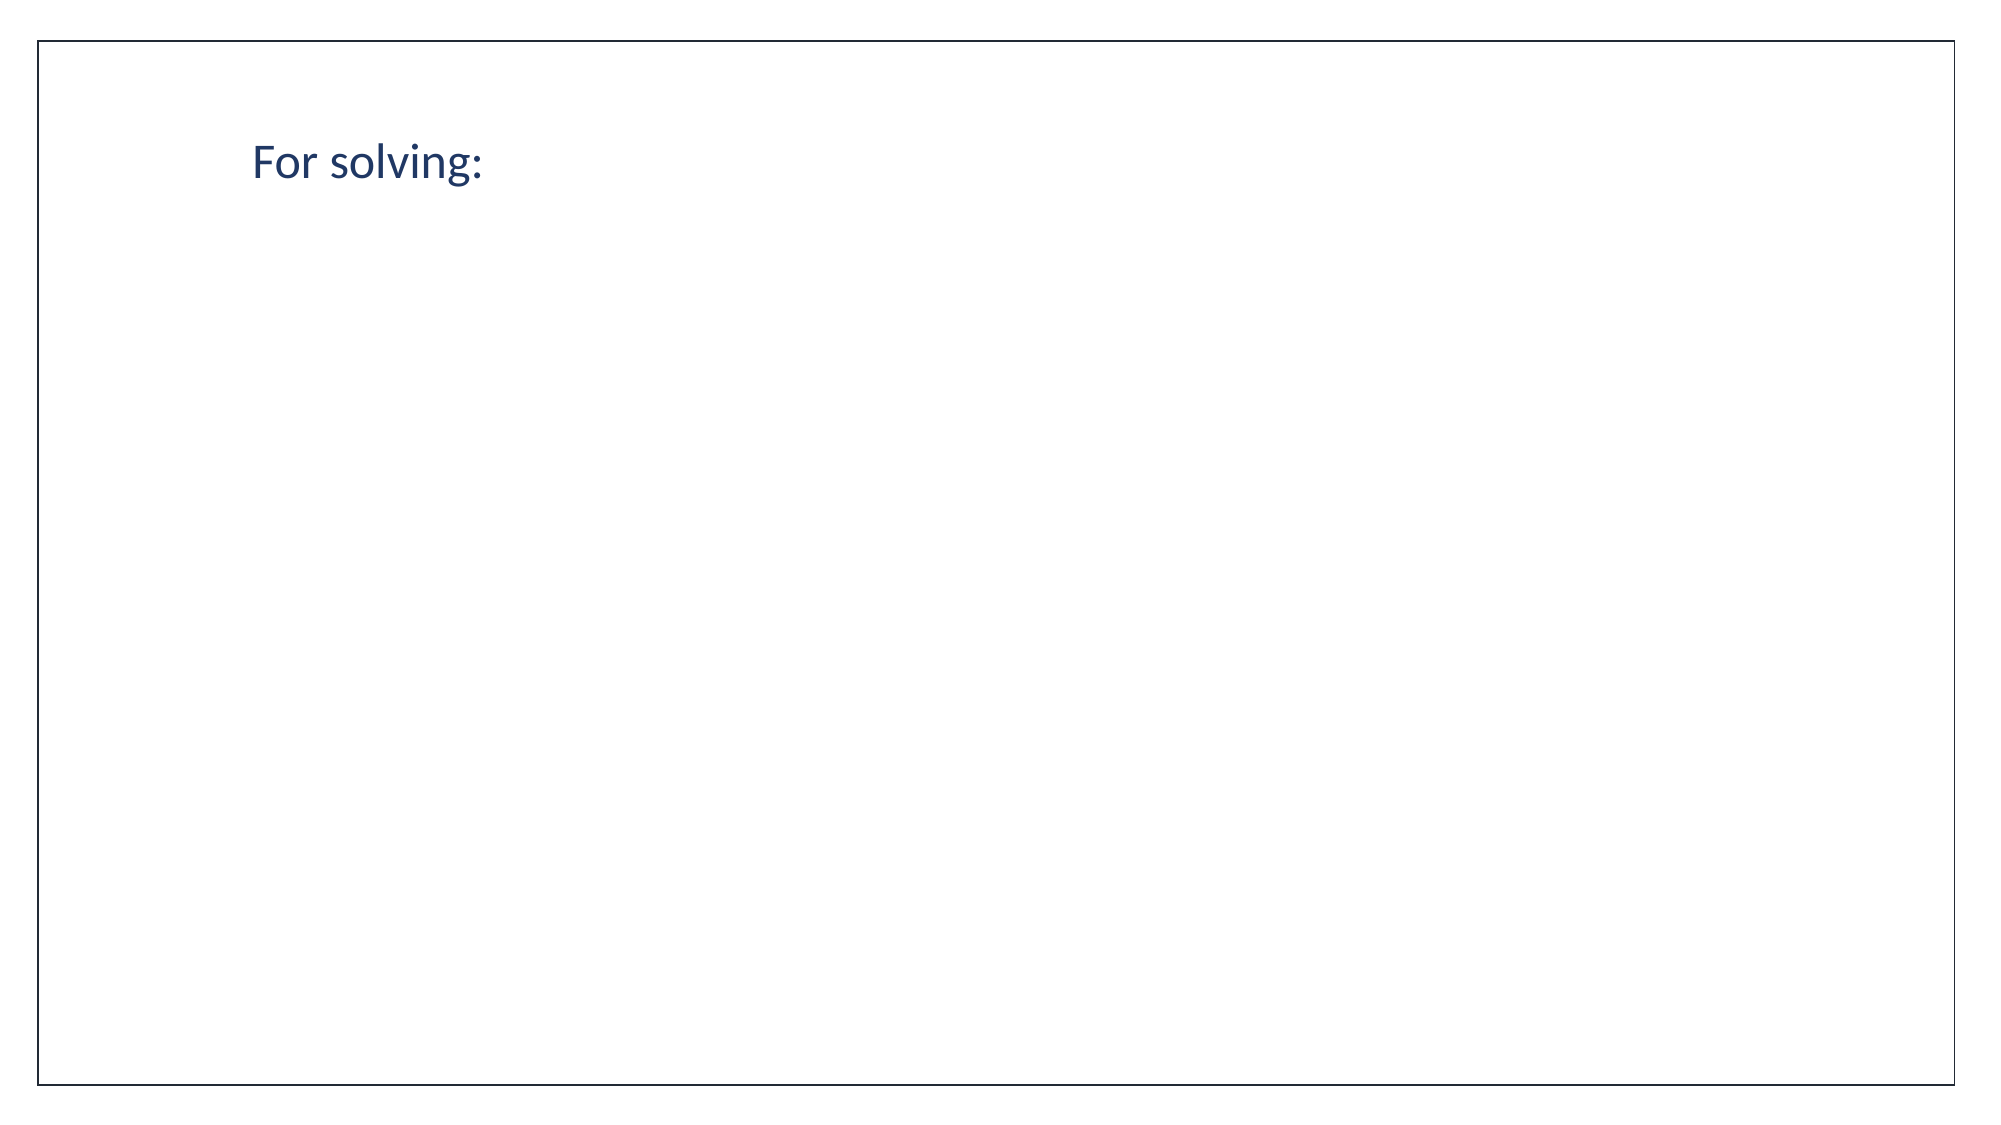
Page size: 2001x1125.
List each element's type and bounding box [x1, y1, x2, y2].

text_box [37, 40, 1955, 1086]
